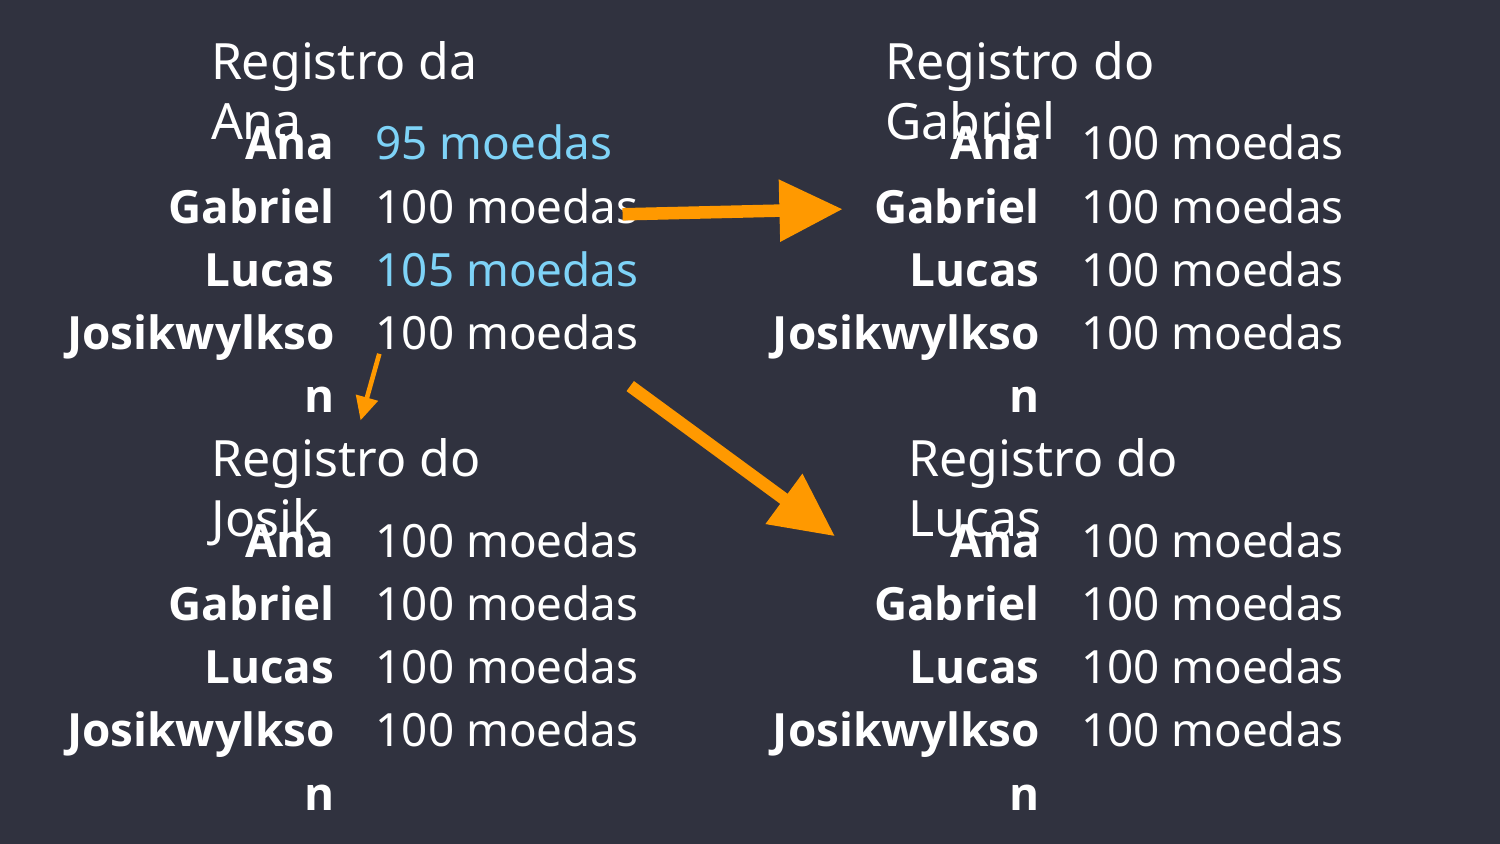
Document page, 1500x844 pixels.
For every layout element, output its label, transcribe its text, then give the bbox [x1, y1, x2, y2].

text_box Ana Gabriel Lucas Josikwylkson [730, 488, 1055, 763]
text_box 100 moedas 100 moedas 100 moedas 100 moedas [360, 488, 686, 763]
text_box Ana Gabriel Lucas Josikwylkson [24, 90, 350, 366]
text_box Ana Gabriel Lucas Josikwylkson [24, 488, 350, 763]
text_box 100 moedas 100 moedas 100 moedas 100 moedas [1066, 90, 1391, 366]
text_box 95 moedas 100 moedas 105 moedas 100 moedas [360, 90, 686, 366]
text_box Registro do Gabriel [870, 14, 1278, 81]
text_box Registro do Josik [196, 411, 581, 478]
text_box Registro da Ana [196, 14, 532, 81]
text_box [622, 208, 843, 215]
text_box Registro do Lucas [893, 411, 1278, 478]
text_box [360, 353, 380, 421]
text_box Ana Gabriel Lucas Josikwylkson [730, 90, 1055, 366]
text_box 100 moedas 100 moedas 100 moedas 100 moedas [1066, 488, 1391, 763]
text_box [629, 385, 835, 537]
